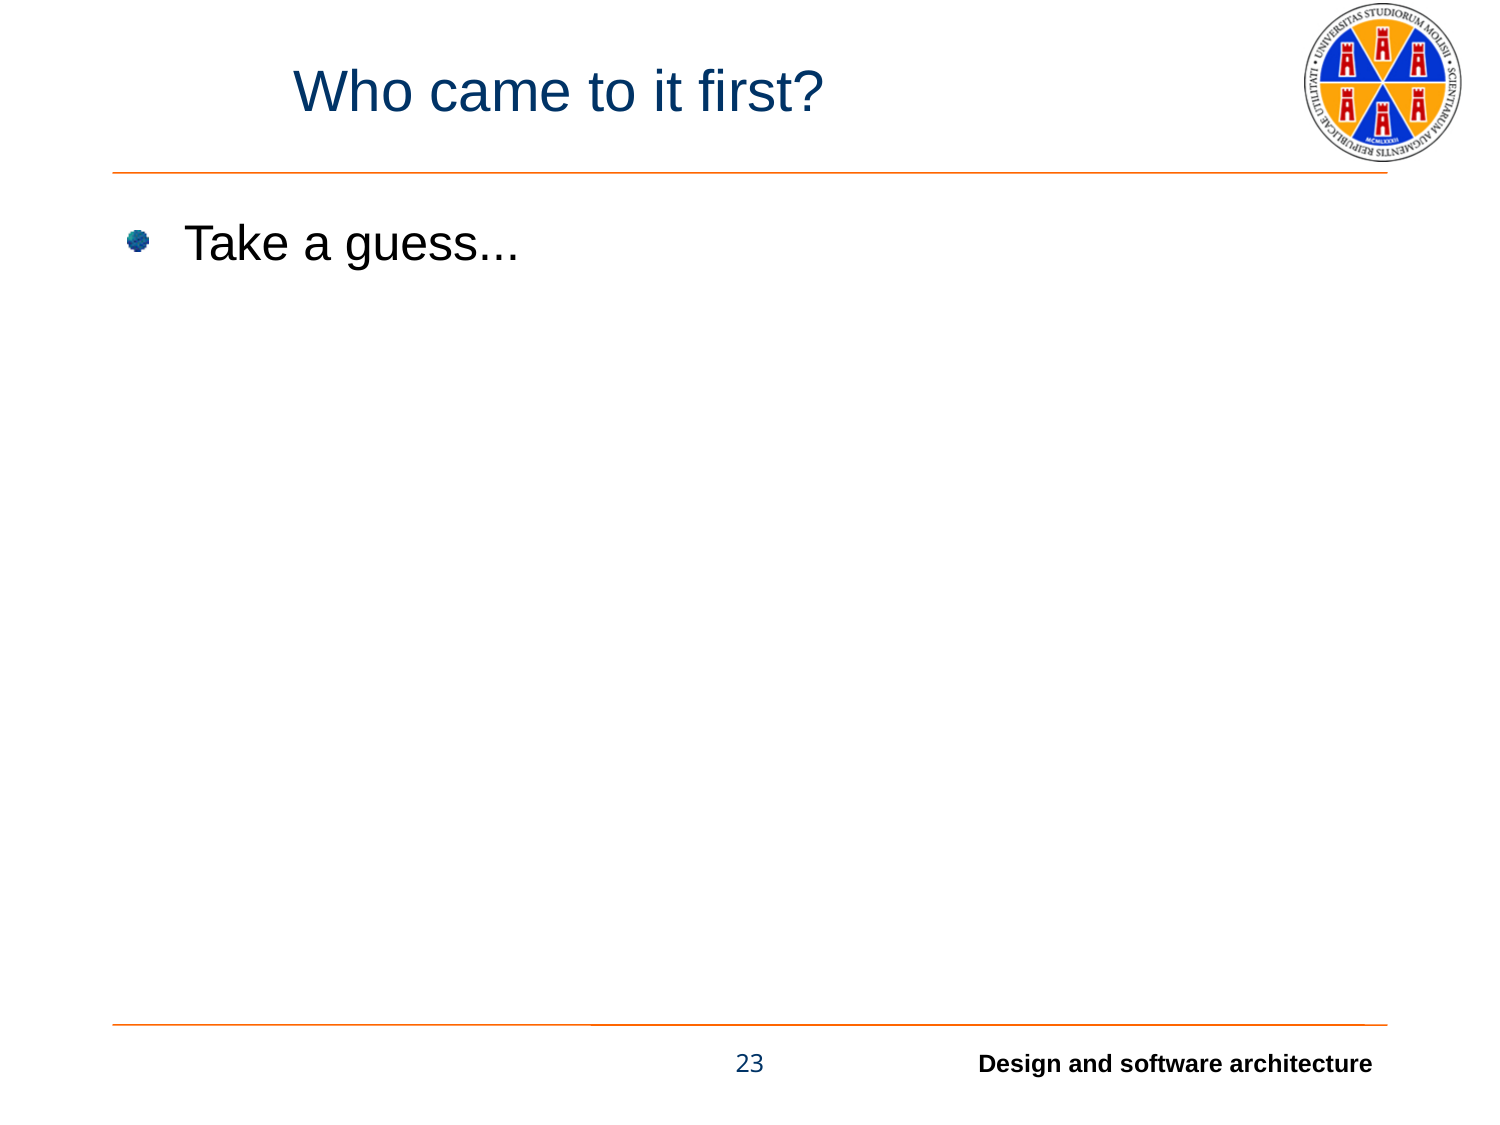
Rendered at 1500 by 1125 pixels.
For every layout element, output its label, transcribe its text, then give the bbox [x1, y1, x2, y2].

title Who came to it first? [278, 18, 1211, 157]
picture [127, 230, 149, 252]
footer Design and software architecture [837, 1039, 1390, 1078]
slide_number 23 [670, 1039, 830, 1078]
picture [1269, 0, 1500, 166]
list Take a guess... [112, 203, 1388, 988]
